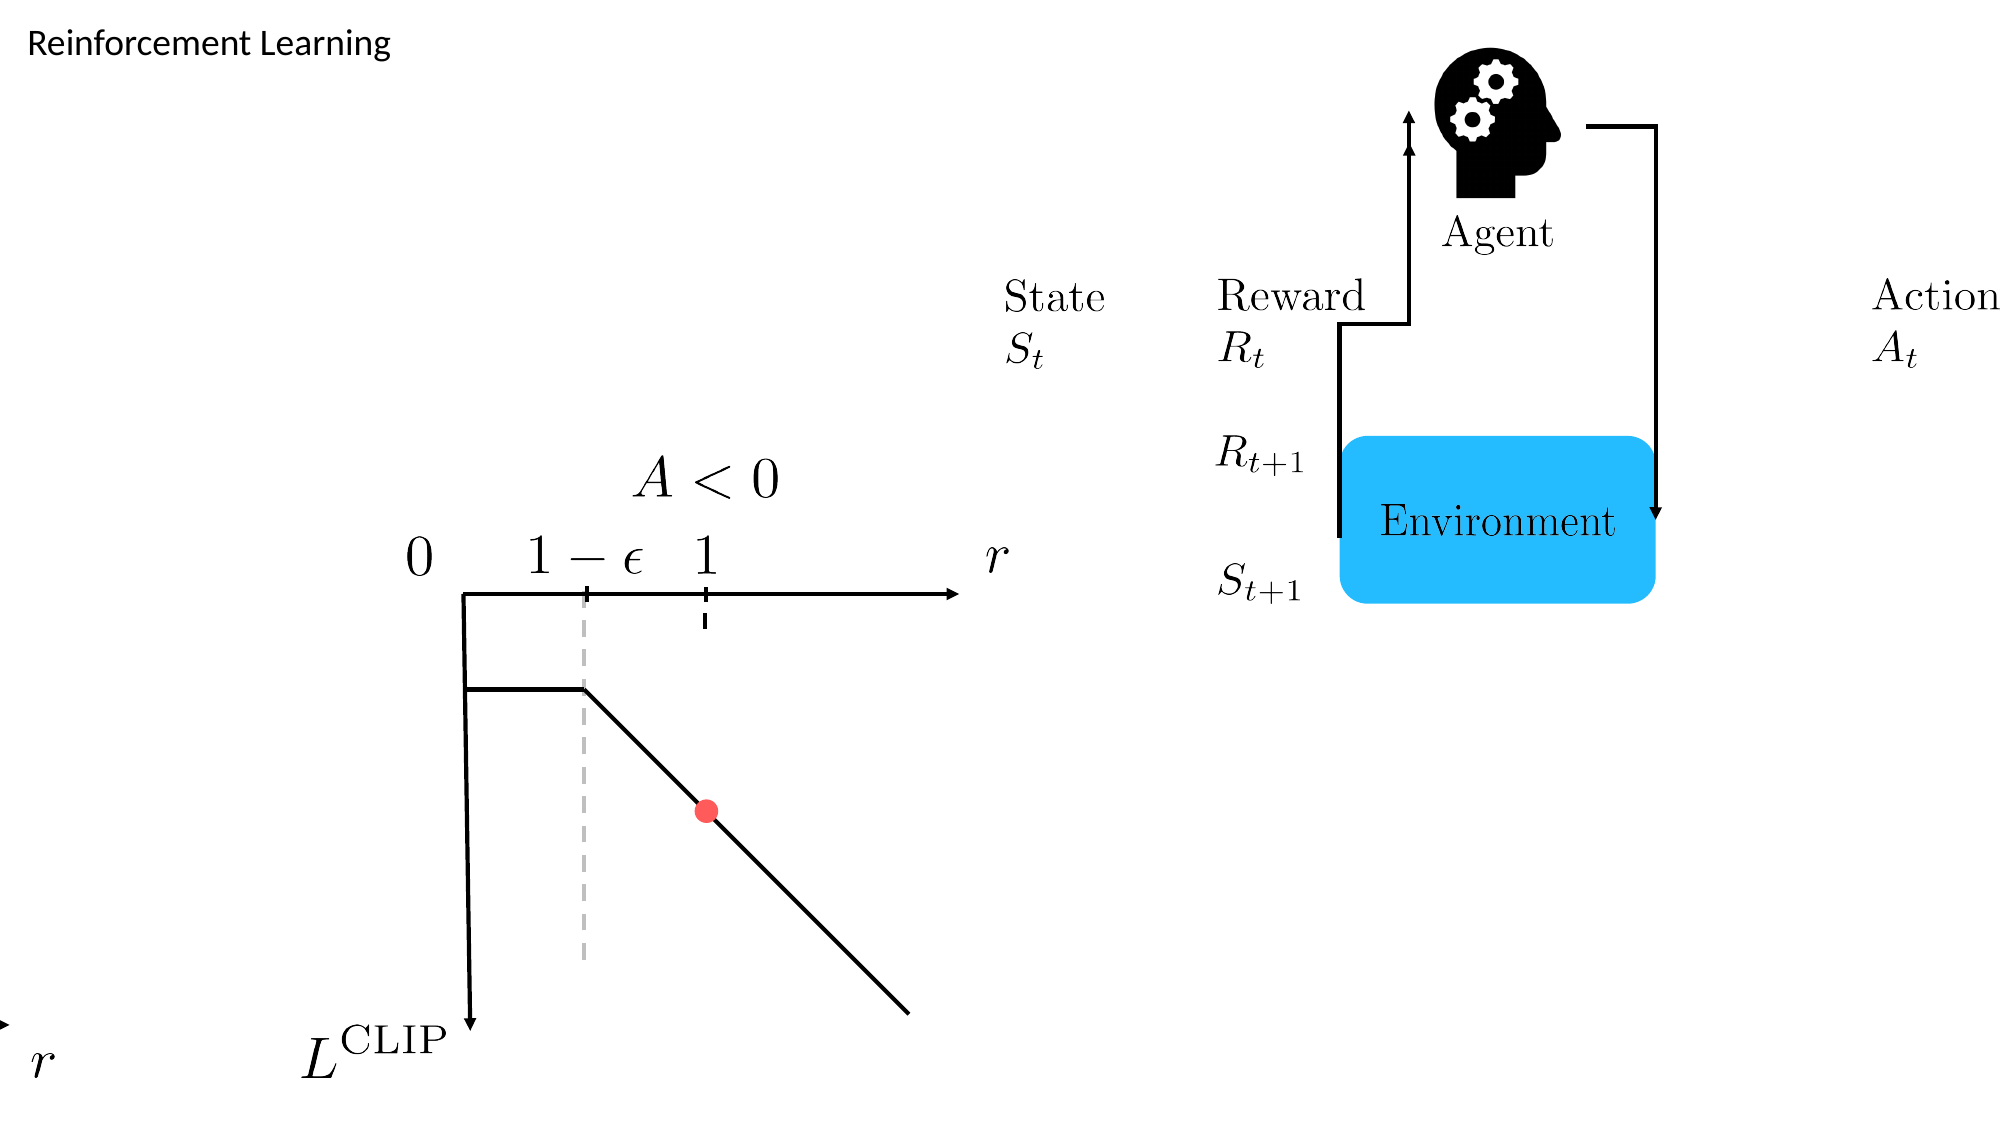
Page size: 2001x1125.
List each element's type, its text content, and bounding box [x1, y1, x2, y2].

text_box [1006, 37, 2000, 604]
text_box Reinforcement Learning [12, 10, 440, 71]
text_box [0, 455, 1009, 1087]
